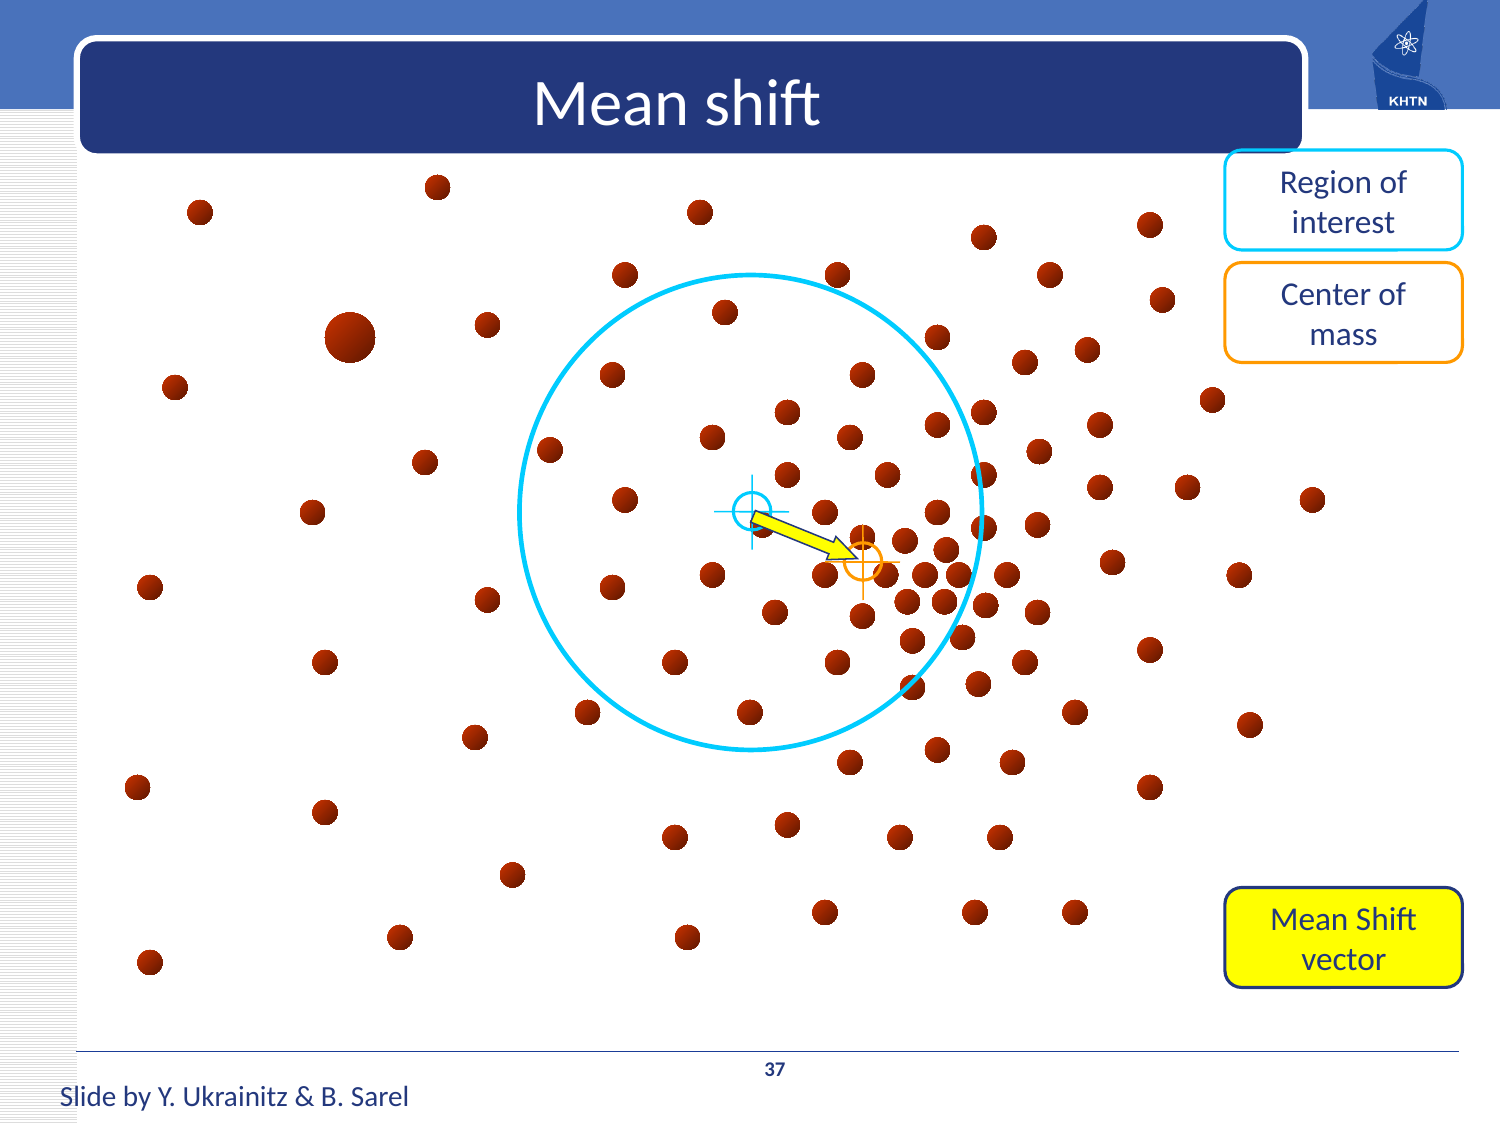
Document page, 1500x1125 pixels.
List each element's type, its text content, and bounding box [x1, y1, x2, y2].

text_box [387, 924, 413, 950]
text_box [1087, 474, 1113, 500]
text_box [1062, 699, 1088, 725]
picture [1372, 0, 1447, 110]
text_box [1012, 650, 1038, 676]
text_box Region of interest [1224, 149, 1463, 250]
text_box [1226, 562, 1252, 588]
text_box [1200, 387, 1225, 413]
text_box [125, 774, 151, 800]
text_box [1012, 350, 1038, 376]
text_box [1137, 637, 1163, 663]
text_box [999, 750, 1025, 775]
text_box [1137, 774, 1163, 800]
text_box [994, 562, 1020, 588]
text_box [774, 812, 800, 838]
text_box Center of mass [1224, 262, 1463, 363]
text_box [971, 224, 997, 250]
slide_number 37 [600, 1047, 950, 1083]
text_box [312, 650, 338, 676]
text_box [412, 450, 438, 475]
text_box [825, 262, 850, 273]
title Mean shift [89, 52, 1265, 145]
text_box [1149, 287, 1175, 313]
text_box [1299, 487, 1325, 513]
text_box [988, 463, 997, 487]
text_box [1026, 439, 1052, 465]
text_box [988, 400, 997, 425]
text_box [500, 862, 526, 888]
text_box [187, 200, 213, 225]
text_box Slide by Y. Ukrainitz & B. Sarel [45, 1070, 425, 1120]
text_box [675, 924, 700, 950]
text_box [988, 516, 997, 540]
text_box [824, 524, 901, 601]
text_box [474, 587, 500, 613]
text_box [137, 575, 163, 601]
text_box [1237, 712, 1263, 738]
text_box Mean Shift vector [1224, 887, 1463, 988]
text_box [137, 950, 163, 976]
text_box [462, 725, 488, 751]
text_box [987, 825, 1013, 850]
text_box [162, 375, 188, 400]
text_box [1037, 262, 1063, 288]
text_box [1025, 512, 1051, 538]
text_box [300, 500, 325, 526]
text_box [887, 825, 913, 850]
text_box [662, 825, 688, 850]
text_box [1100, 549, 1126, 575]
text_box [837, 759, 863, 775]
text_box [519, 274, 983, 751]
text_box [612, 262, 638, 273]
text_box [1175, 474, 1201, 500]
text_box [312, 800, 338, 826]
text_box [962, 900, 988, 925]
text_box [1137, 212, 1163, 238]
text_box [425, 174, 451, 200]
text_box [988, 593, 999, 618]
text_box [1025, 600, 1051, 625]
text_box [474, 312, 500, 338]
text_box [1062, 900, 1088, 925]
text_box [1087, 412, 1113, 438]
text_box [687, 200, 713, 225]
text_box [1074, 337, 1100, 363]
text_box [324, 312, 376, 363]
text_box [928, 759, 947, 763]
text_box [812, 900, 838, 925]
